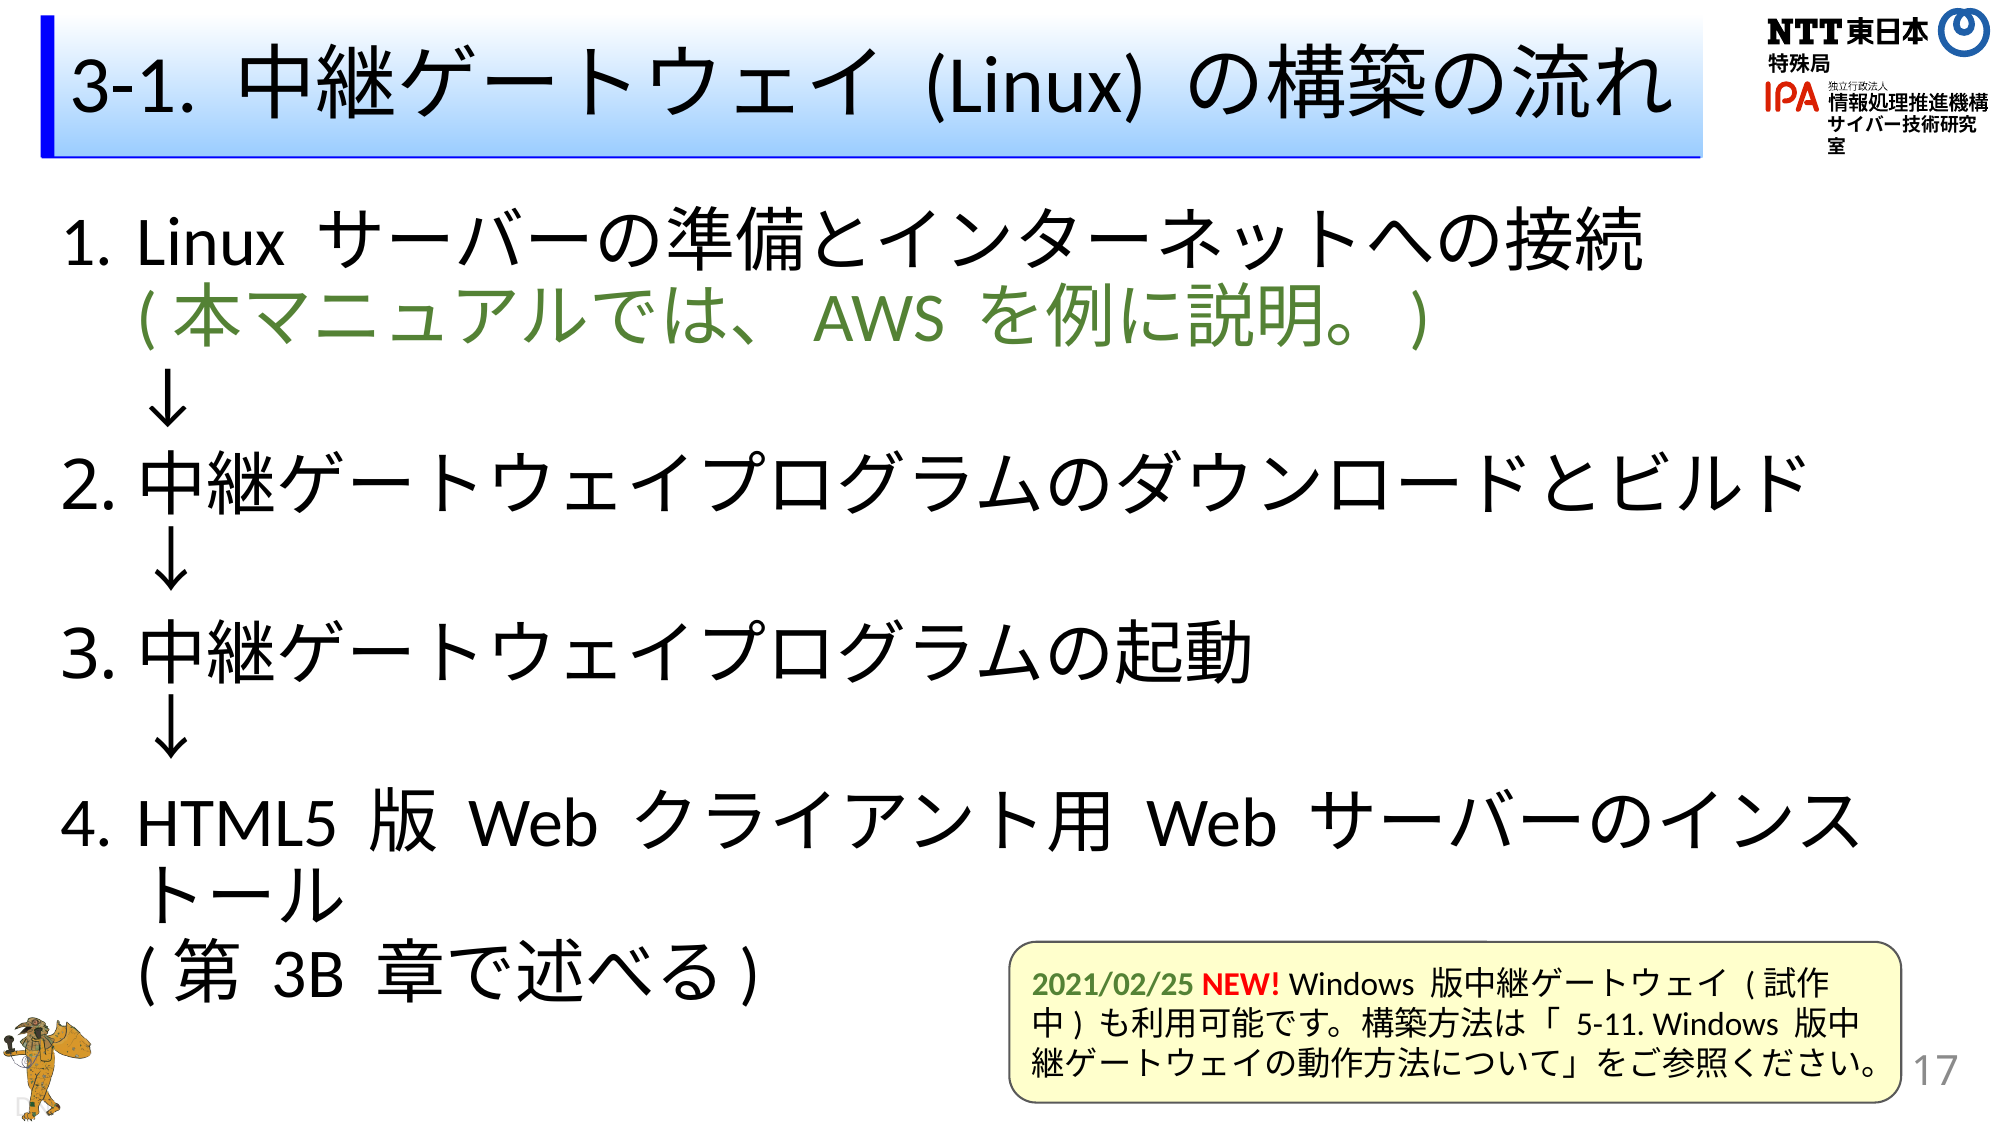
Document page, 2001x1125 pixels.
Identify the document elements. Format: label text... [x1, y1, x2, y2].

list Linux サーバーの準備とインターネットへの接続 (本マニュアルでは、AWS を例に説明。) ↓ 中継ゲートウェイプログラムのダウンロードとビルド ↓ 中継ゲートウェイプログラムの起動 ↓ HTML5 版 Web クライアント用 Web サーバーのインストール (第 3B 章で述べる) [45, 197, 1940, 1030]
text_box 2021/02/25 NEW! Windows 版中継ゲートウェイ (試作中) も利用可能です。構築方法は「 5-11. Windows 版中継ゲートウェイの動作方法について」をご参照ください。 [1008, 940, 1903, 1104]
slide_number 17 [1884, 1042, 1975, 1103]
title 3-1. 中継ゲートウェイ (Linux) の構築の流れ [54, 30, 1703, 143]
